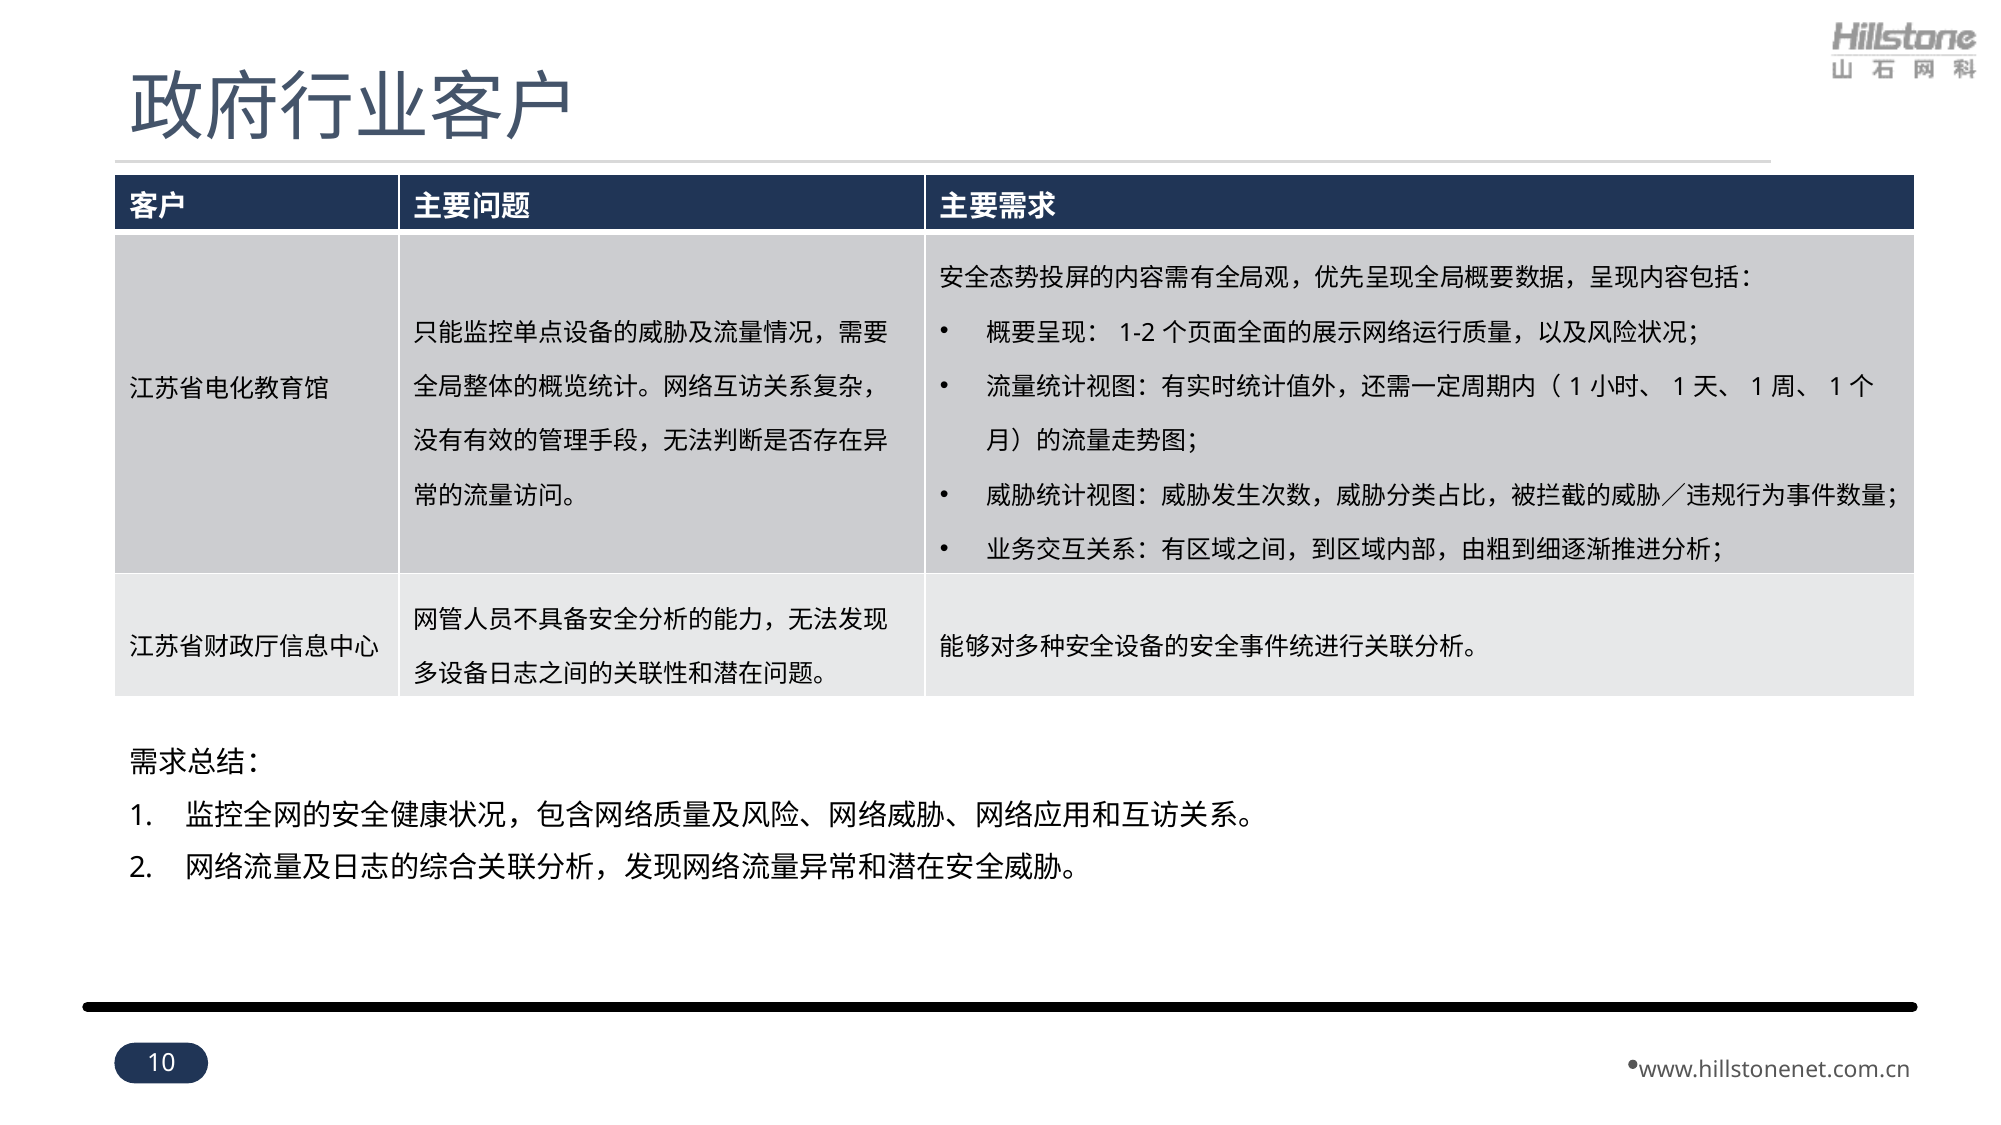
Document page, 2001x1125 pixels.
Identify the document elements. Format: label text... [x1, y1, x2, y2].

table_cell 江苏省财政厅信息中心 [115, 574, 398, 696]
picture [1817, 13, 1989, 85]
table_cell 江苏省电化教育馆 [115, 235, 398, 573]
table_header 主要问题 [400, 175, 924, 229]
table_cell 网管人员不具备安全分析的能力，无法发现多设备日志之间的关联性和潜在问题。 [400, 574, 924, 696]
table_cell 只能监控单点设备的威胁及流量情况，需要全局整体的概览统计。网络互访关系复杂，没有有效的管理手段，无法判断是否存在异常的流量访问。 [400, 235, 924, 573]
title 政府行业客户 [114, 59, 1724, 159]
table_header 主要需求 [926, 175, 1914, 229]
table_header 客户 [115, 175, 398, 229]
text_box 需求总结： 监控全网的安全健康状况，包含网络质量及风险、网络威胁、网络应用和互访关系。 网络流量及日志的综合关联分析，发现网络流量异常和潜在安全威胁。 [114, 718, 1850, 891]
table_cell 安全态势投屏的内容需有全局观，优先呈现全局概要数据，呈现内容包括： 概要呈现：1-2个页面全面的展示网络运行质量，以及风险状况； 流量统计视图：有实时统计值外，还需一定周期内（1小时、1天、1周、1个月）的流量走势图； 威胁统计视图：威胁发生次数，威胁分类占比，被拦截的威胁／违规行为事件数量； 业务交互关系：有区域之间，到区域内部，由粗到细逐渐推进分析； [926, 235, 1914, 573]
table_cell 能够对多种安全设备的安全事件统进行关联分析。 [926, 574, 1914, 696]
slide_number 10 [114, 1042, 209, 1084]
